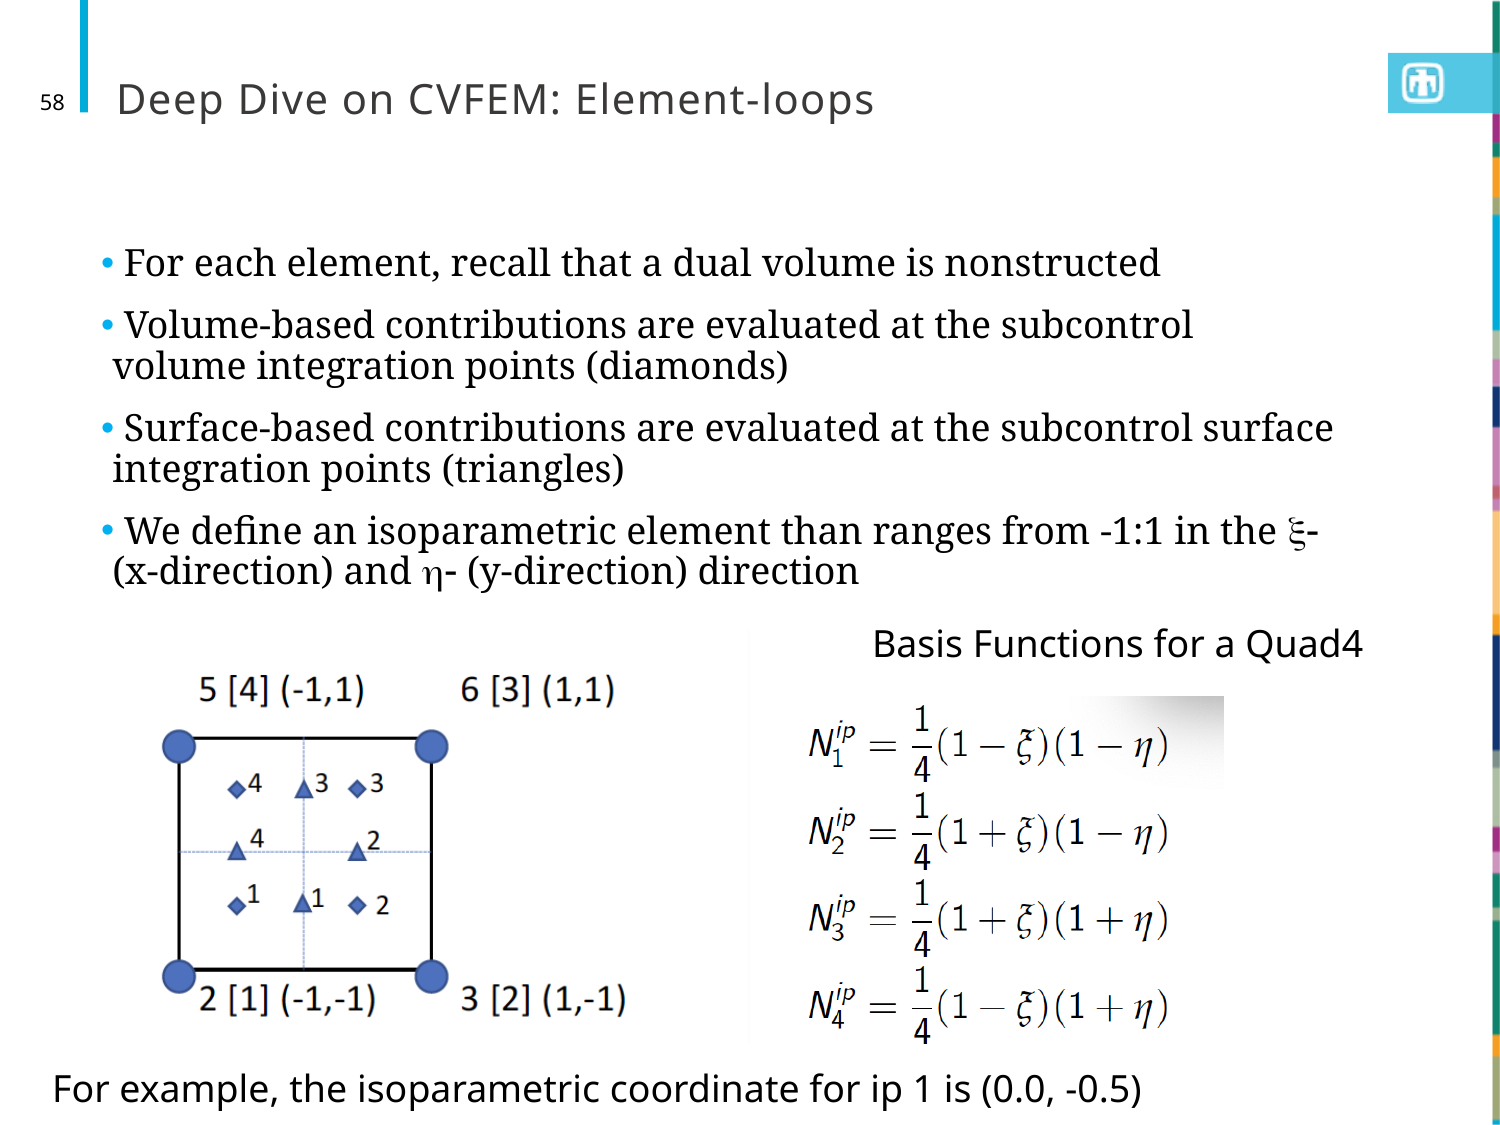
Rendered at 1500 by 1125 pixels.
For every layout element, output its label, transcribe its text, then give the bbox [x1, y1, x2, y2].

picture [766, 696, 1224, 1074]
picture [1493, 1, 1500, 215]
title Deep Dive on CVFEM: Element-loops [101, 36, 1339, 131]
slide_number 58 [7, 73, 80, 133]
picture [116, 627, 751, 1046]
picture [1401, 62, 1445, 104]
picture [1493, 330, 1499, 1120]
text_box For example, the isoparametric coordinate for ip 1 is (0.0, -0.5) [37, 1057, 1158, 1118]
text_box Basis Functions for a Quad4 [857, 612, 1379, 673]
list For each element, recall that a dual volume is nonstructed Volume-based contributions are evaluated at the subcontrol volume integration points (diamonds) Surface-based contributions are evaluated at the subcontrol surface integration points (triangles) We define an isoparametric element than ranges from -1:1 in the x- (x-direction) and h- (y-direction) direction [101, 236, 1339, 779]
